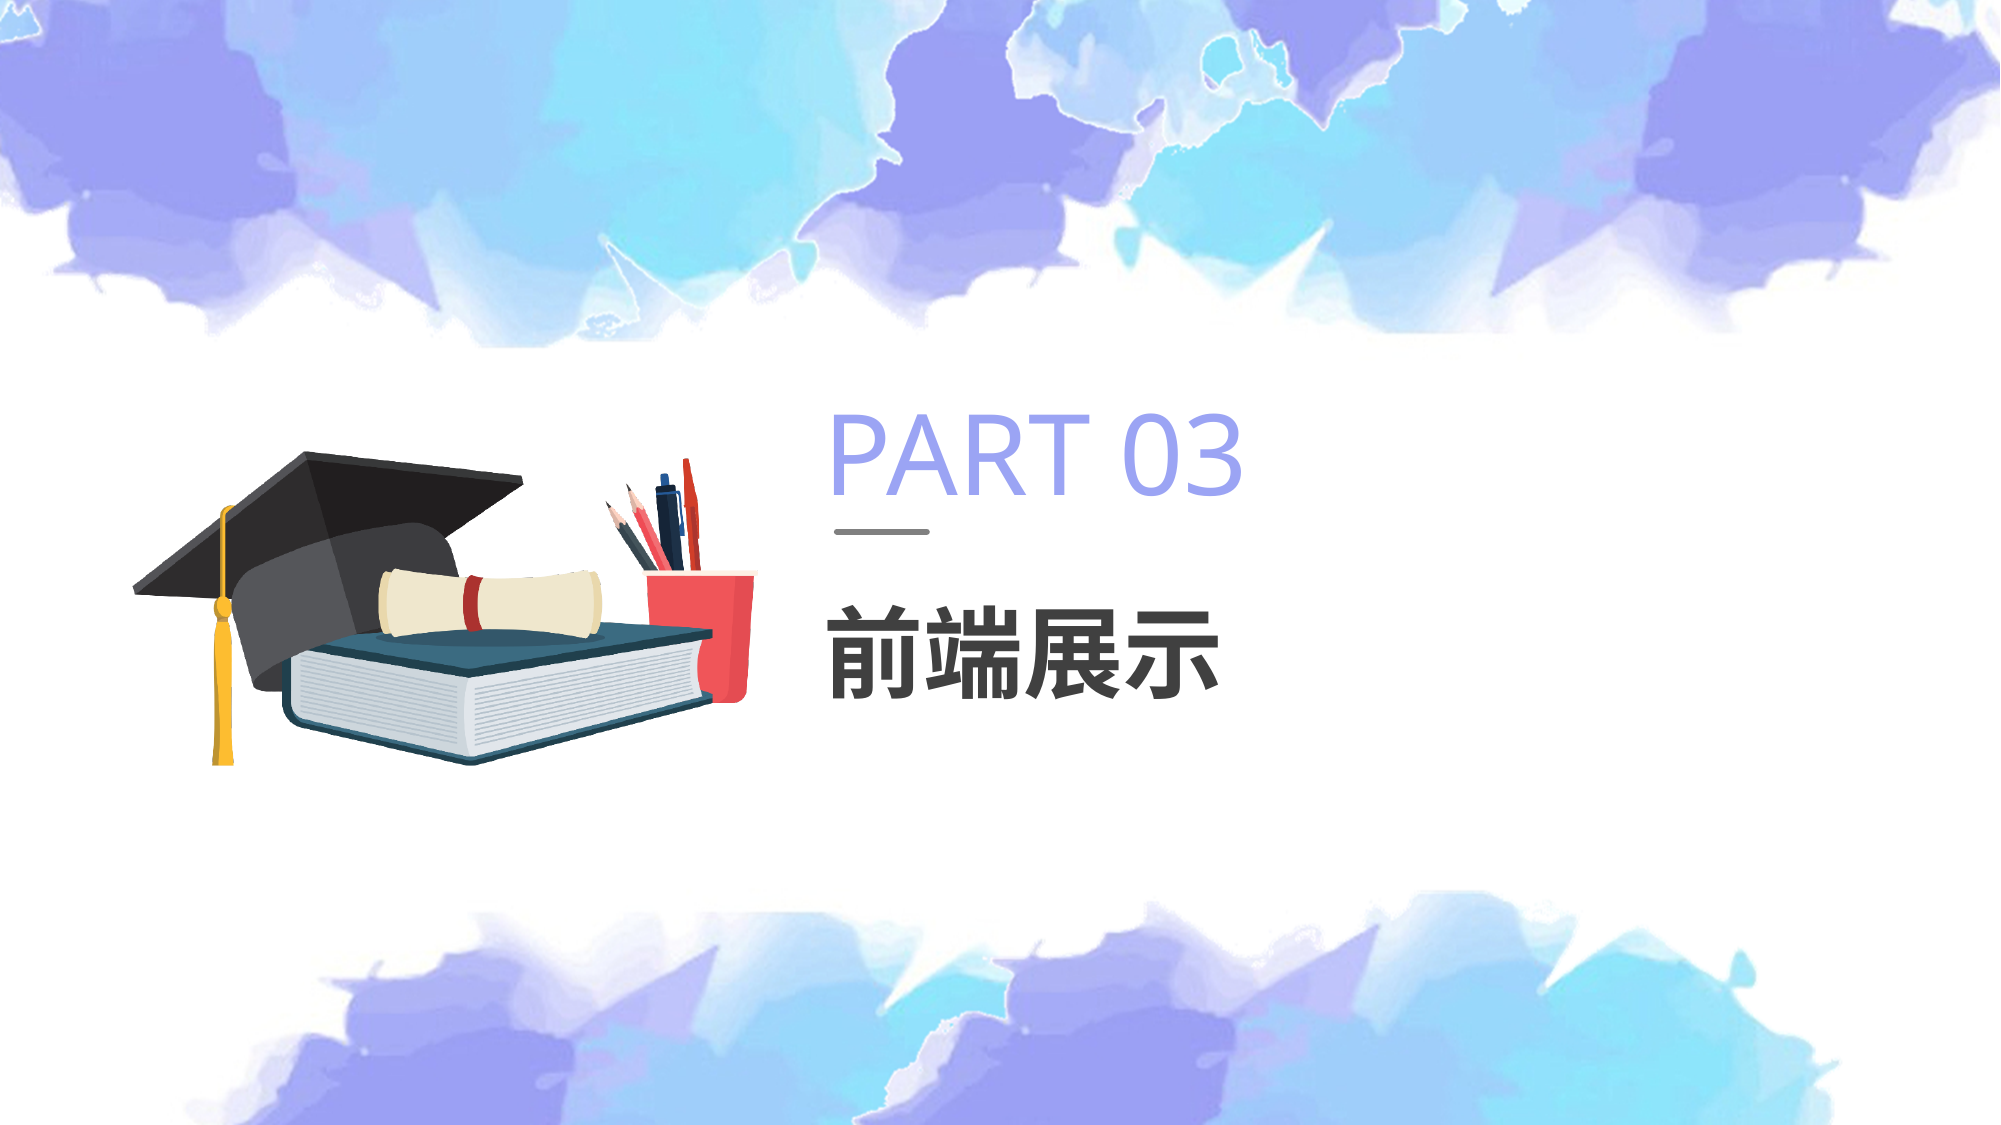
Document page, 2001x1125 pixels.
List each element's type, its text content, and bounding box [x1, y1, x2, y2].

text_box PART 03 [808, 375, 1738, 526]
text_box 前端展示 [808, 552, 1806, 718]
picture [0, 0, 2000, 1125]
